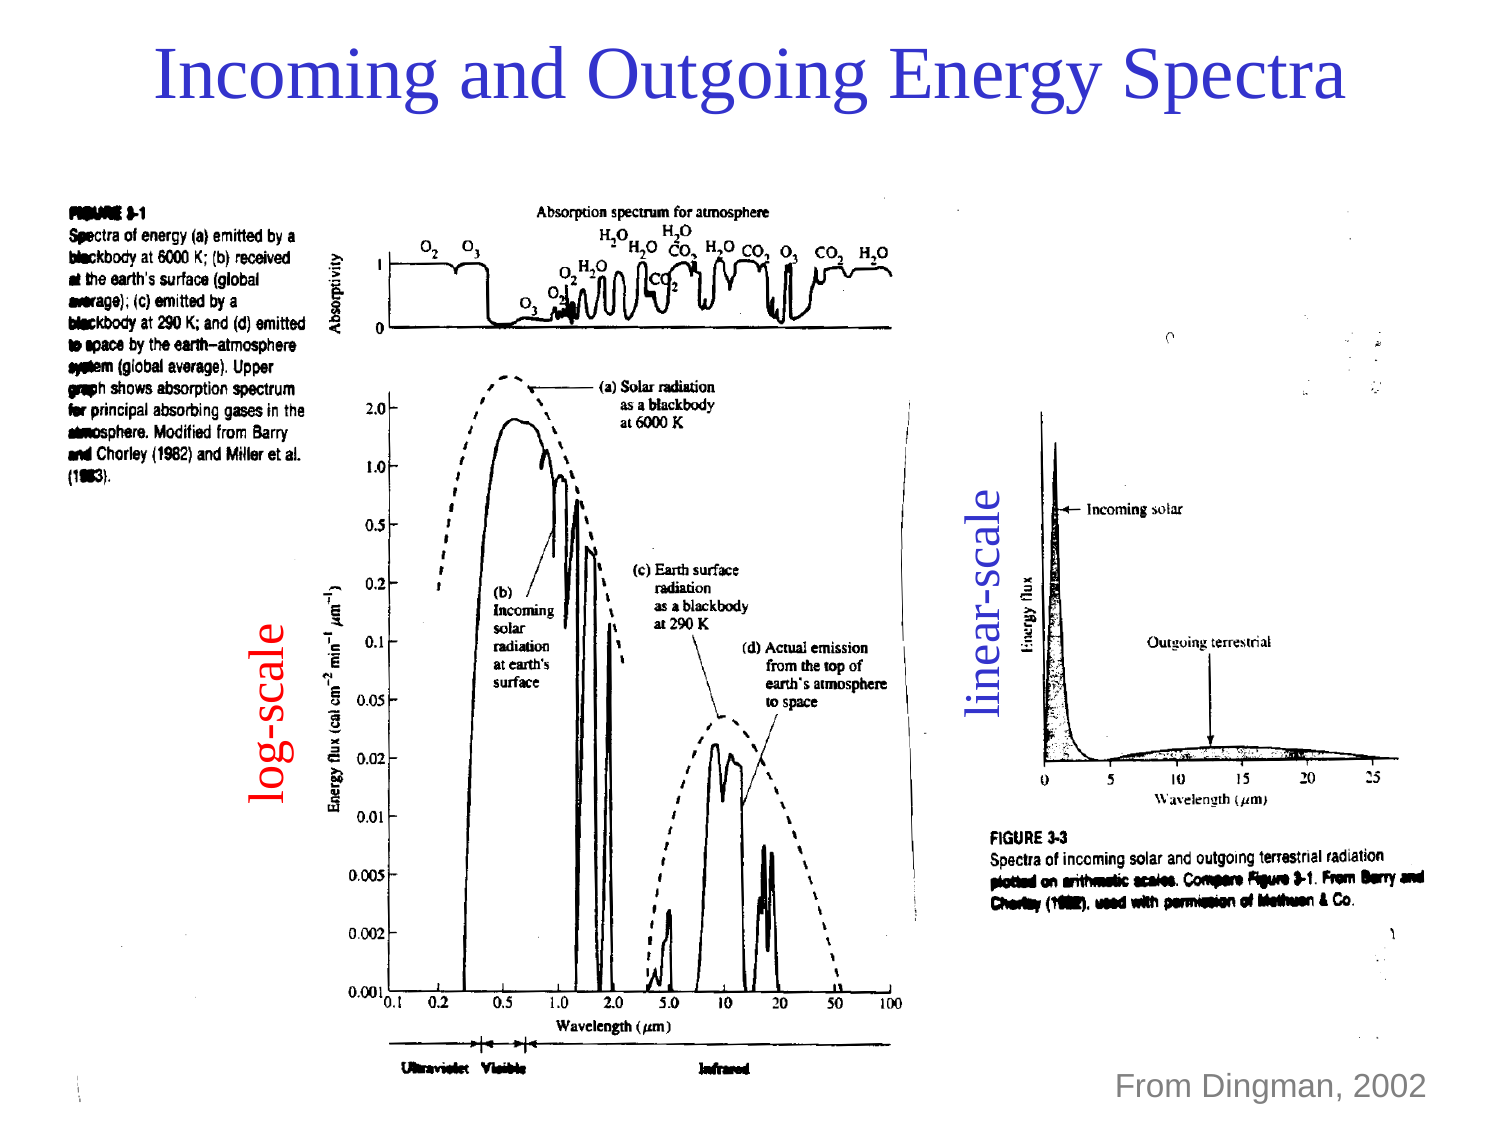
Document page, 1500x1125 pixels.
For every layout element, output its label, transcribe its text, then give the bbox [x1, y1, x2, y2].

picture [61, 162, 1445, 1107]
text_box From Dingman, 2002 [1100, 1056, 1450, 1112]
title Incoming and Outgoing Energy Spectra [112, 0, 1388, 138]
